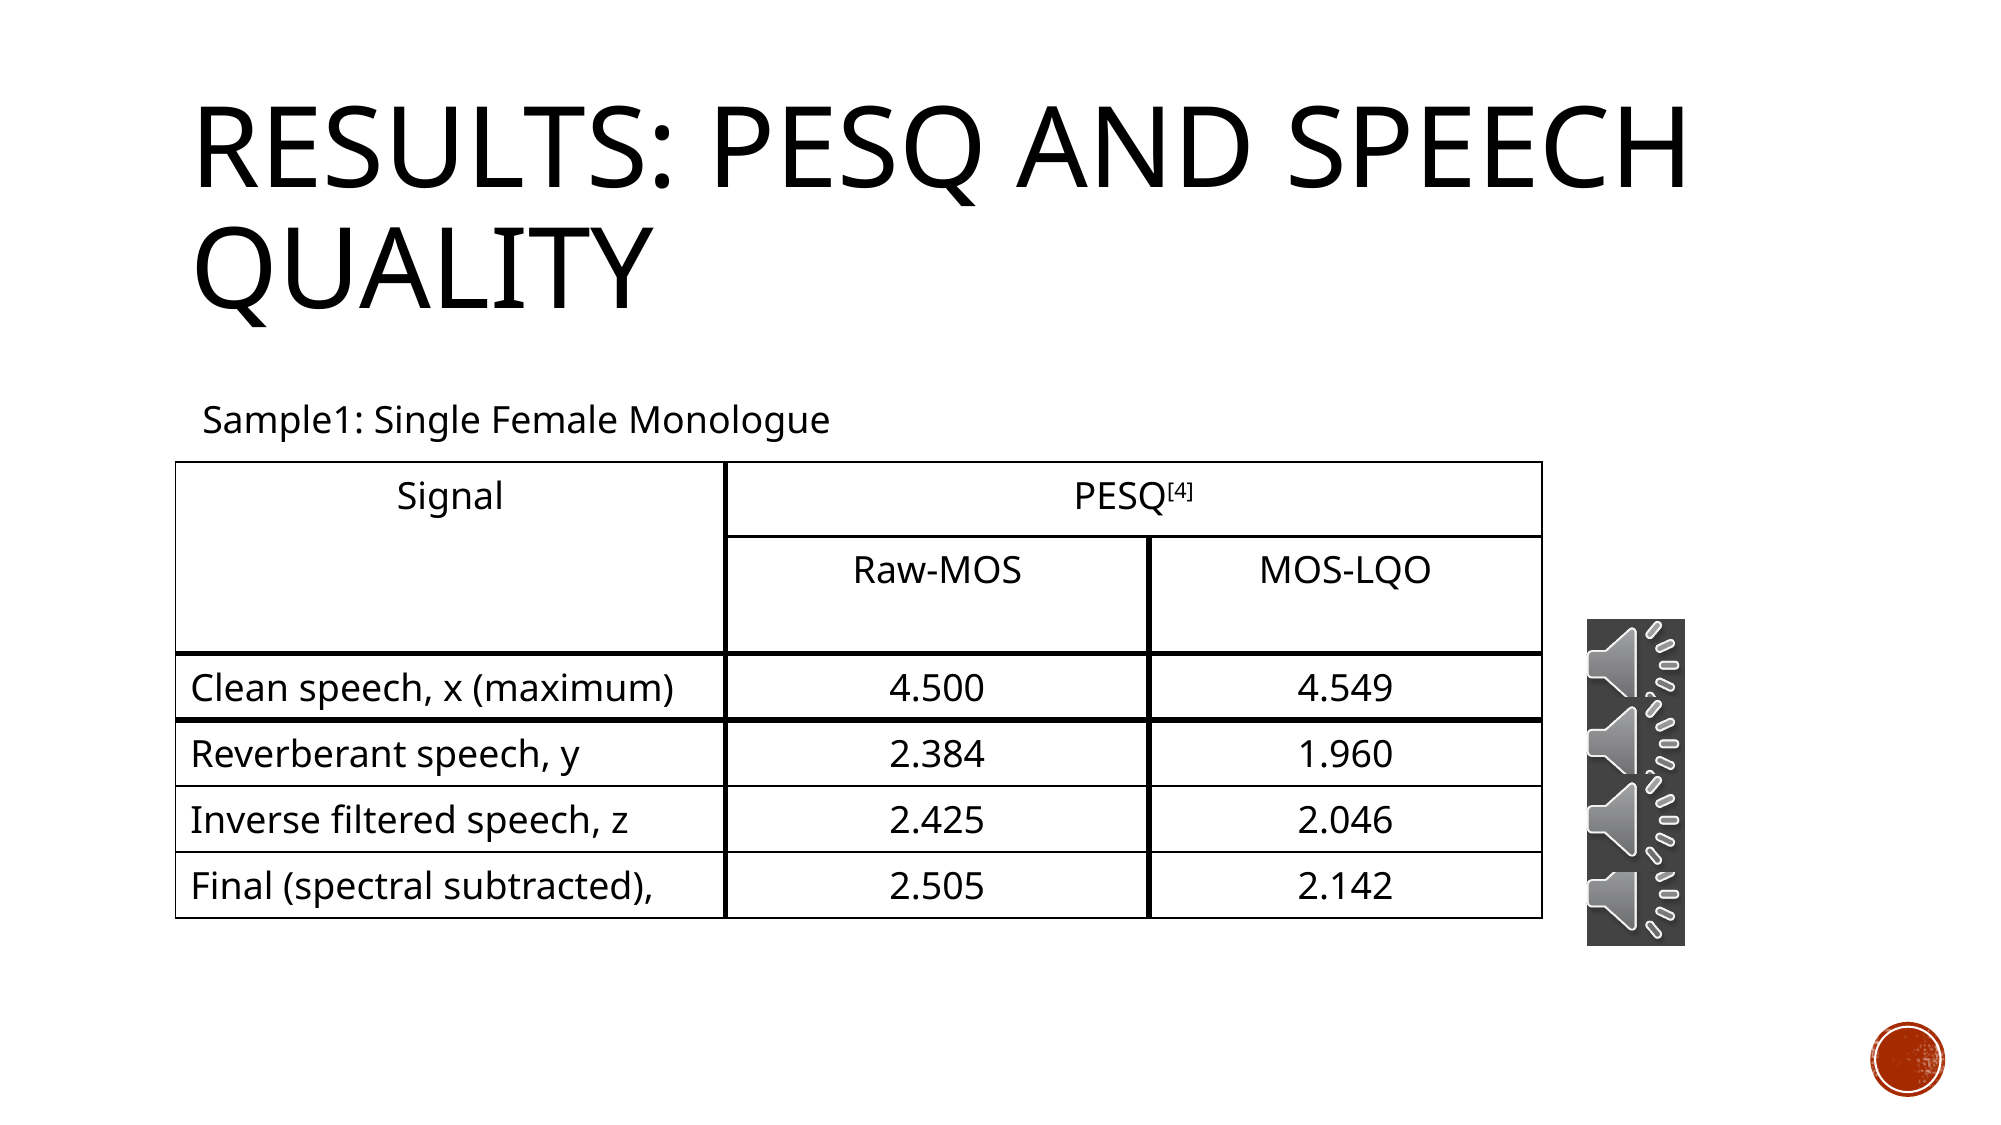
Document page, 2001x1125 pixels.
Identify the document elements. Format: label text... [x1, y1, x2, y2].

title Results: PESQ and speech quality [175, 79, 1826, 344]
picture [1586, 618, 1685, 947]
text_box Sample1: Single Female Monologue [187, 388, 847, 449]
